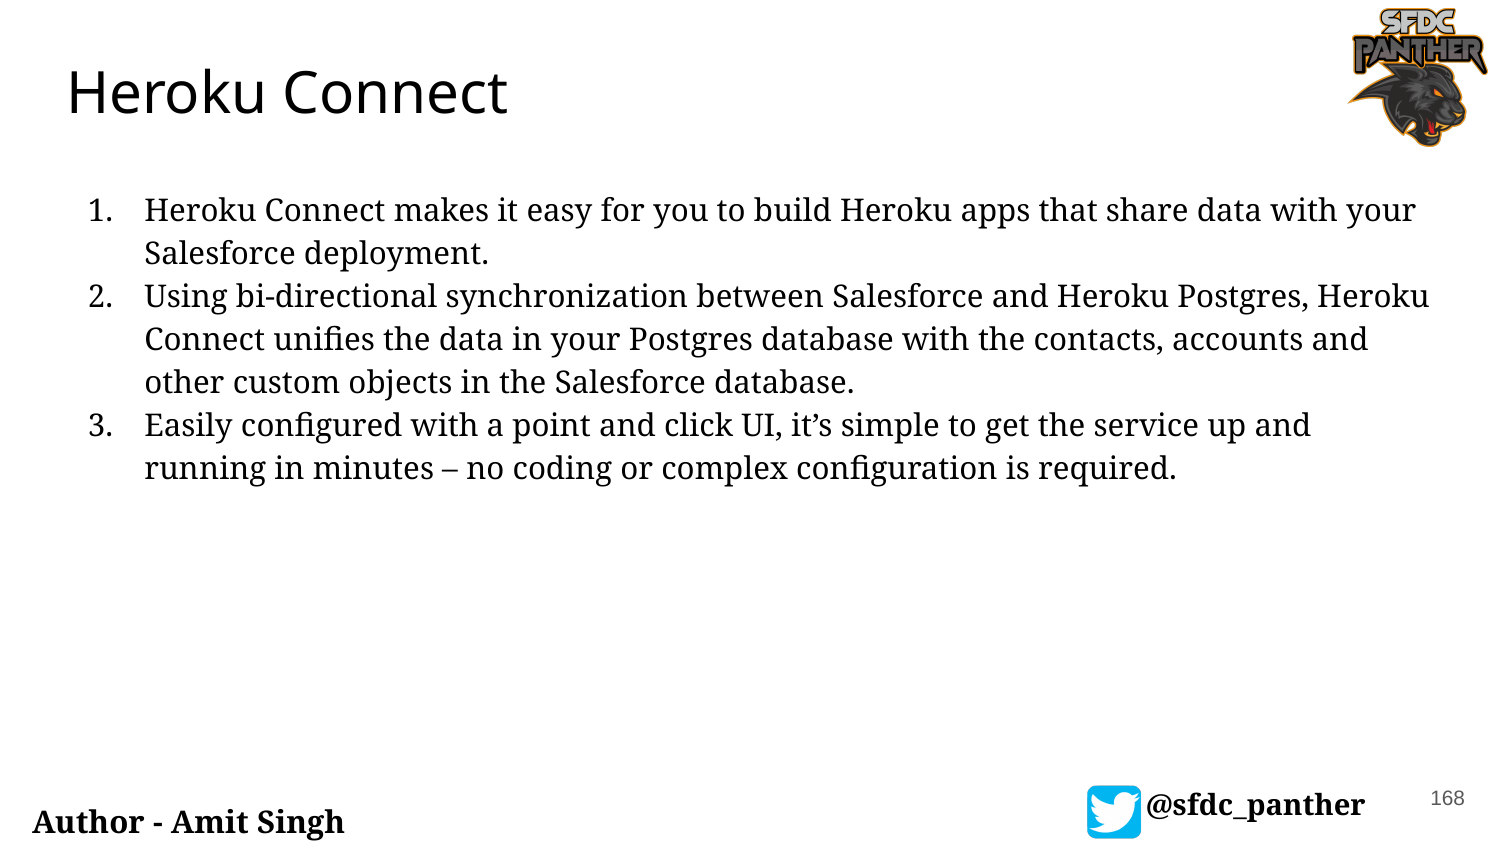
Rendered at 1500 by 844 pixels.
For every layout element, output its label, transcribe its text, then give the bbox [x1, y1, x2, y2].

picture [1085, 784, 1144, 842]
slide_number 168 [1389, 764, 1480, 830]
picture [1347, 8, 1488, 147]
title Heroku Connect [51, 40, 1449, 135]
list Heroku Connect makes it easy for you to build Heroku apps that share data with your Salesforce deployment. Using bi-directional synchronization between Salesforce and Heroku Postgres, Heroku Connect unifies the data in your Postgres database with the contacts, accounts and other custom objects in the Salesforce database. Easily configured with a point and click UI, it’s simple to get the service up and running in minutes – no coding or complex configuration is required. [51, 169, 1449, 730]
